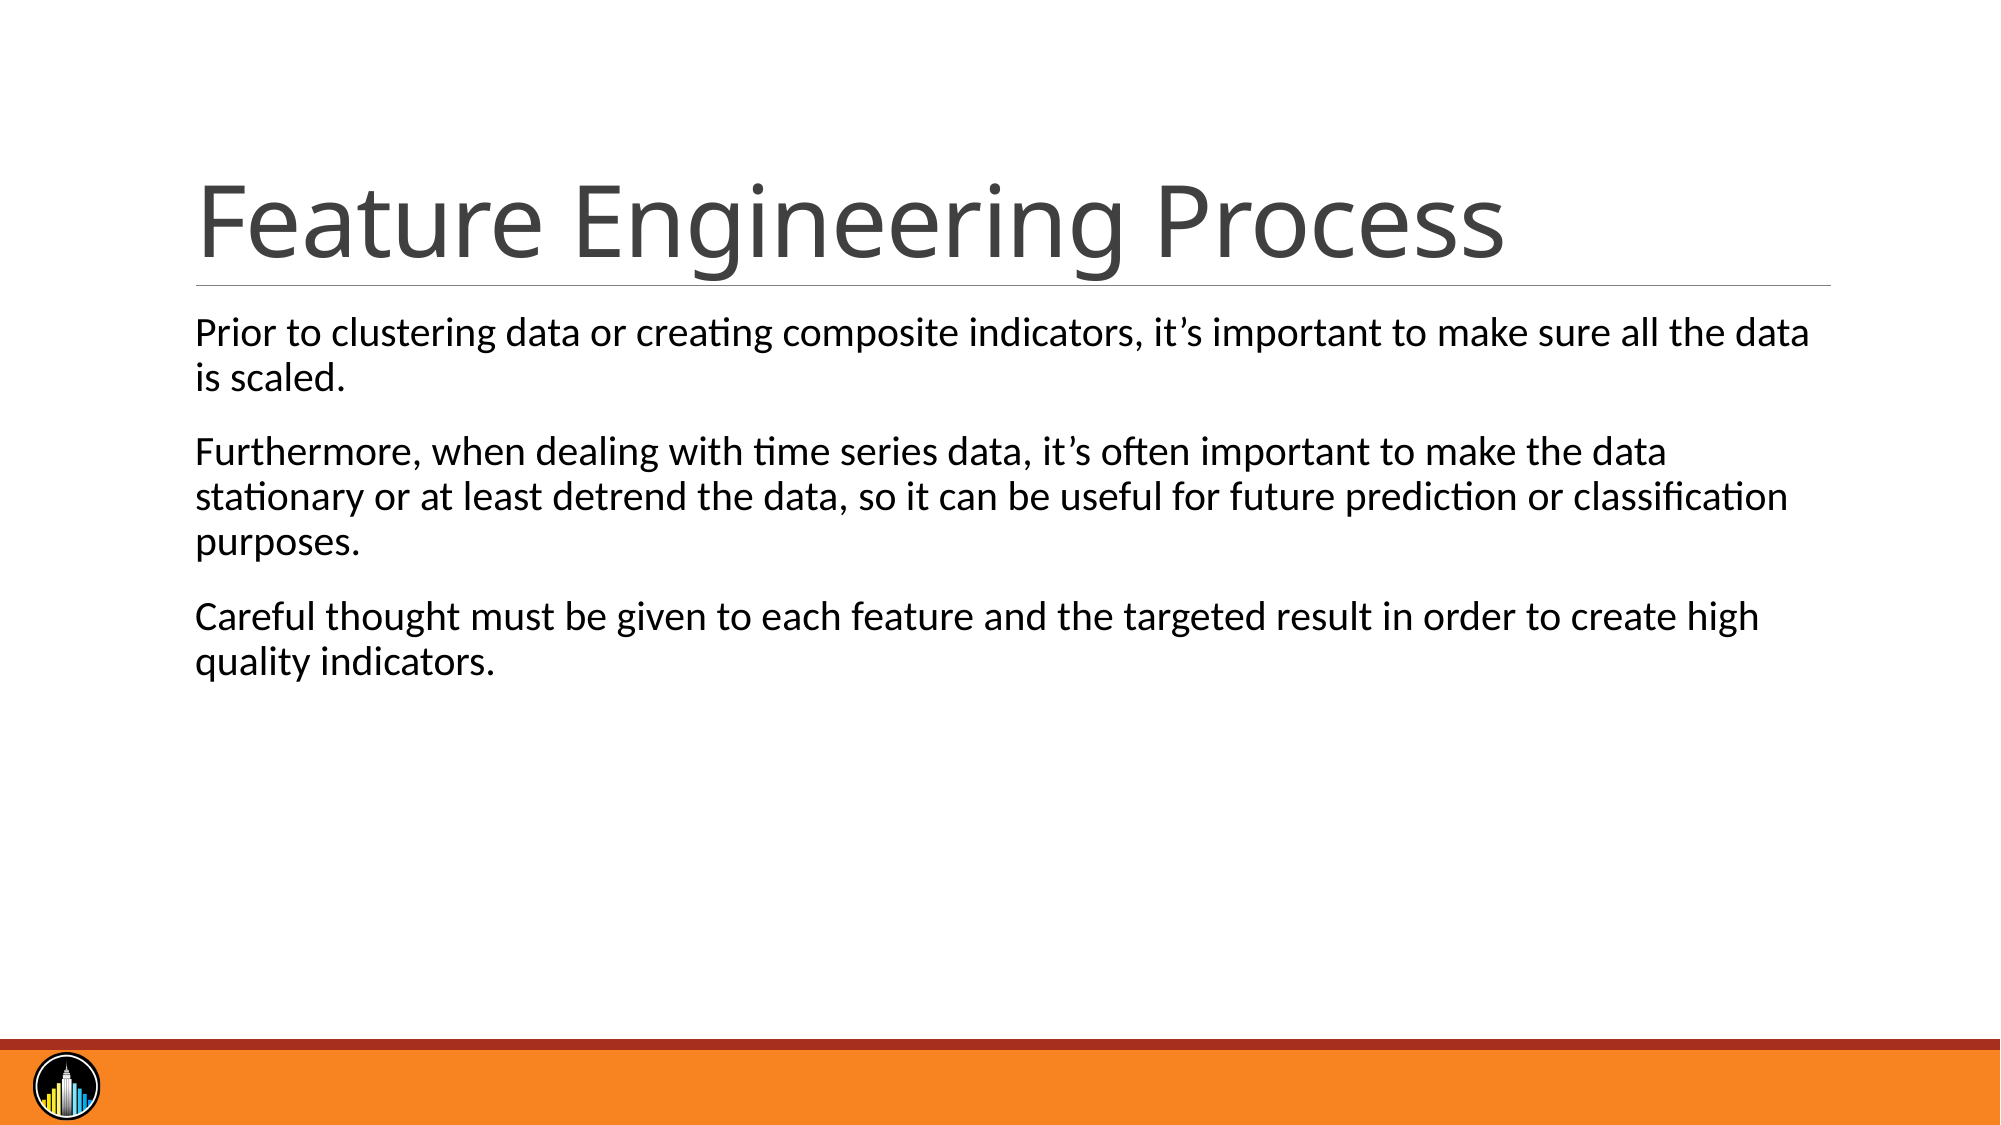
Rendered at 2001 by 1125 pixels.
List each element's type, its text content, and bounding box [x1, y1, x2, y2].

picture [0, 1041, 134, 1125]
title Feature Engineering Process [180, 47, 1830, 285]
list Prior to clustering data or creating composite indicators, it’s important to make sure all the data is scaled. Furthermore, when dealing with time series data, it’s often important to make the data stationary or at least detrend the data, so it can be useful for future prediction or classification purposes. Careful thought must be given to each feature and the targeted result in order to create high quality indicators. [180, 302, 1830, 963]
